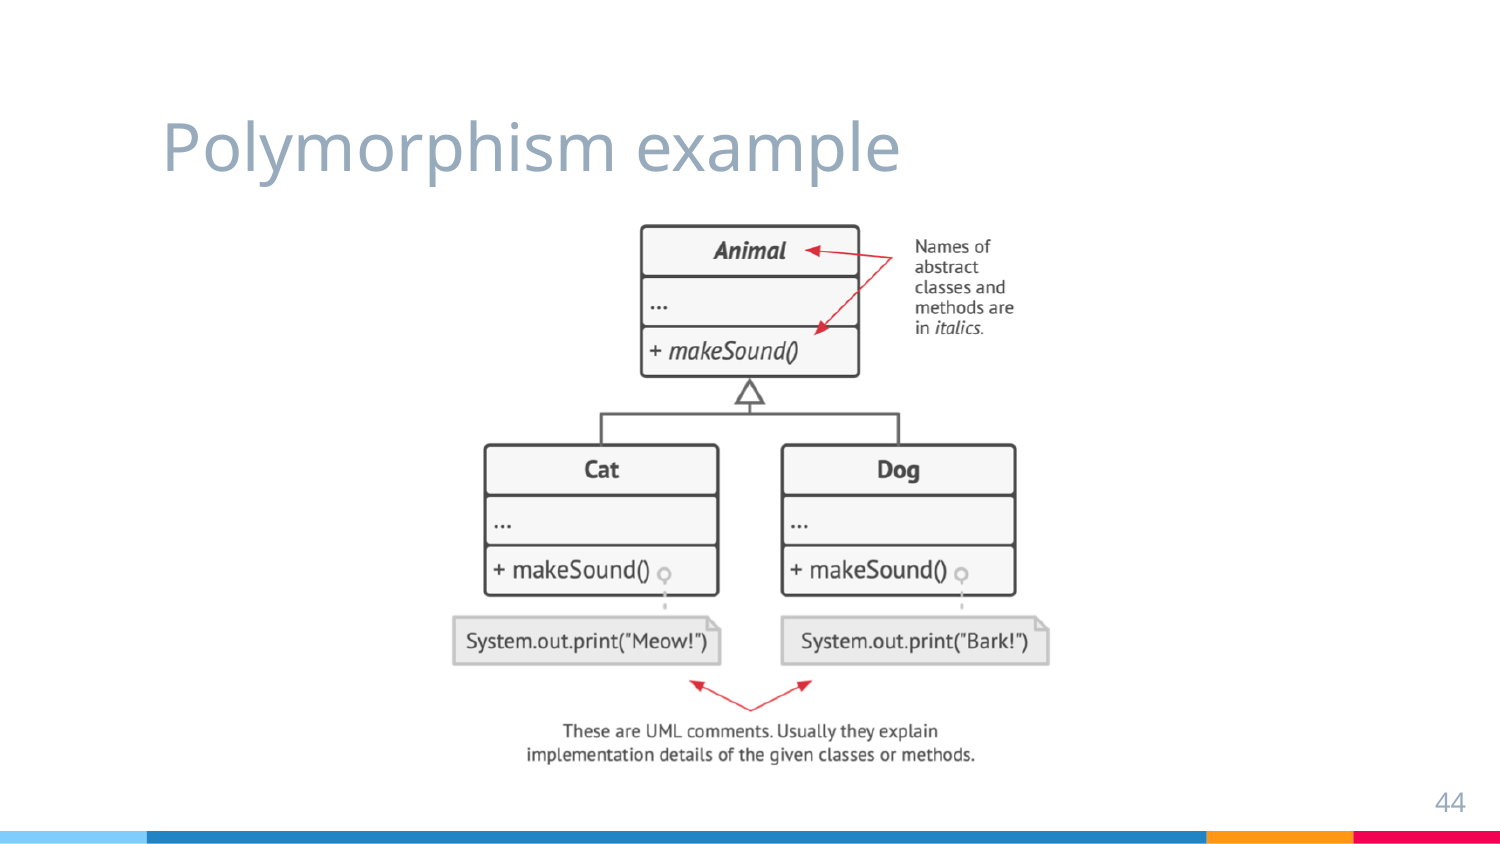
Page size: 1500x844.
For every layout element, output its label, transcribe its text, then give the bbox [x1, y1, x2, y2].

picture [442, 217, 1057, 771]
slide_number 44 [1391, 770, 1482, 822]
title Polymorphism example [146, 58, 1207, 200]
